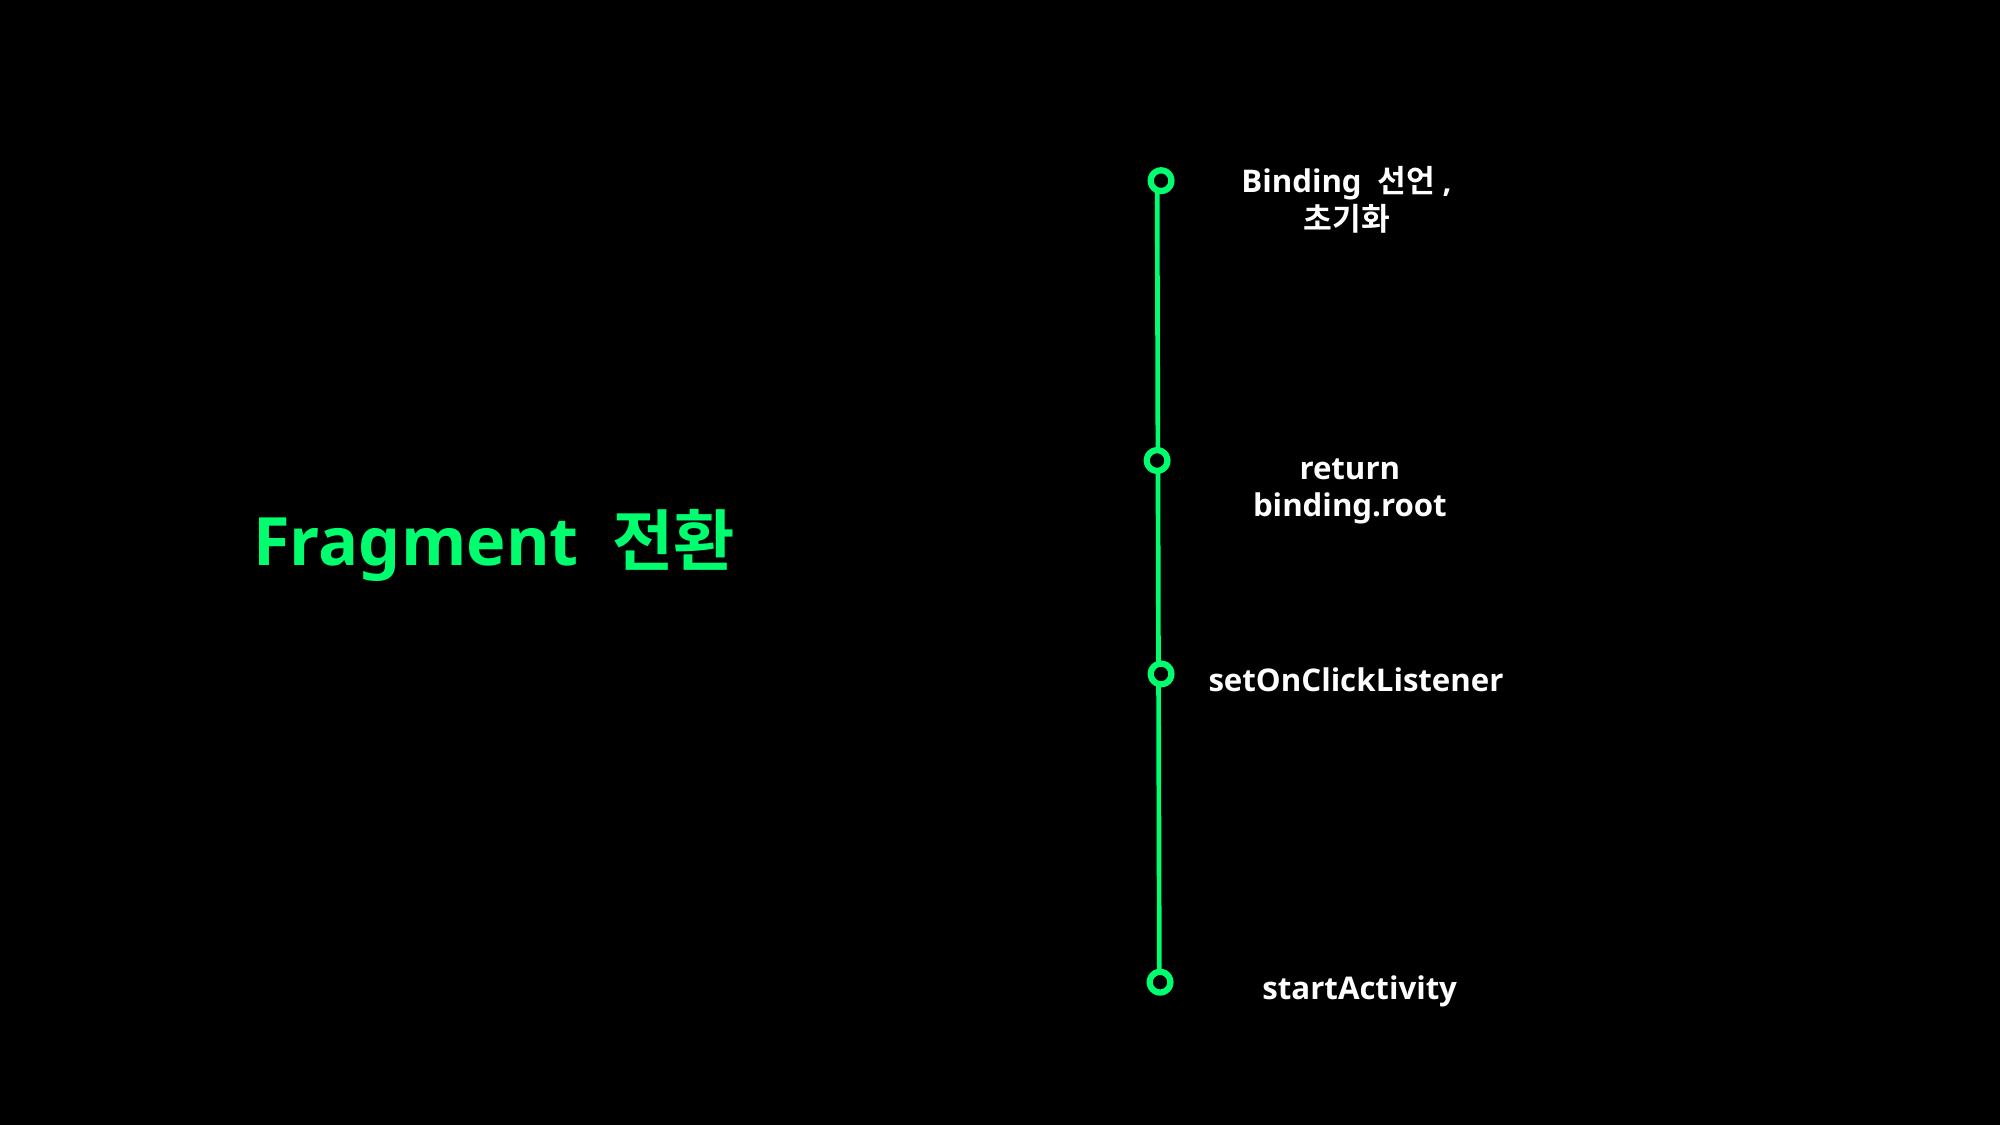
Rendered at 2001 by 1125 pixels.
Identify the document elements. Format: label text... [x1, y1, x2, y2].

text_box [1160, 662, 1173, 686]
text_box startActivity [1194, 960, 1526, 1013]
text_box Binding 선언, 초기화 [1181, 154, 1512, 244]
text_box [1149, 169, 1173, 193]
text_box [1145, 449, 1157, 472]
text_box [1160, 449, 1169, 472]
text_box [1149, 663, 1157, 685]
text_box return binding.root [1184, 440, 1516, 531]
text_box [1148, 970, 1172, 994]
text_box setOnClickListener [1191, 652, 1522, 705]
text_box Fragment 전환 [238, 491, 751, 587]
